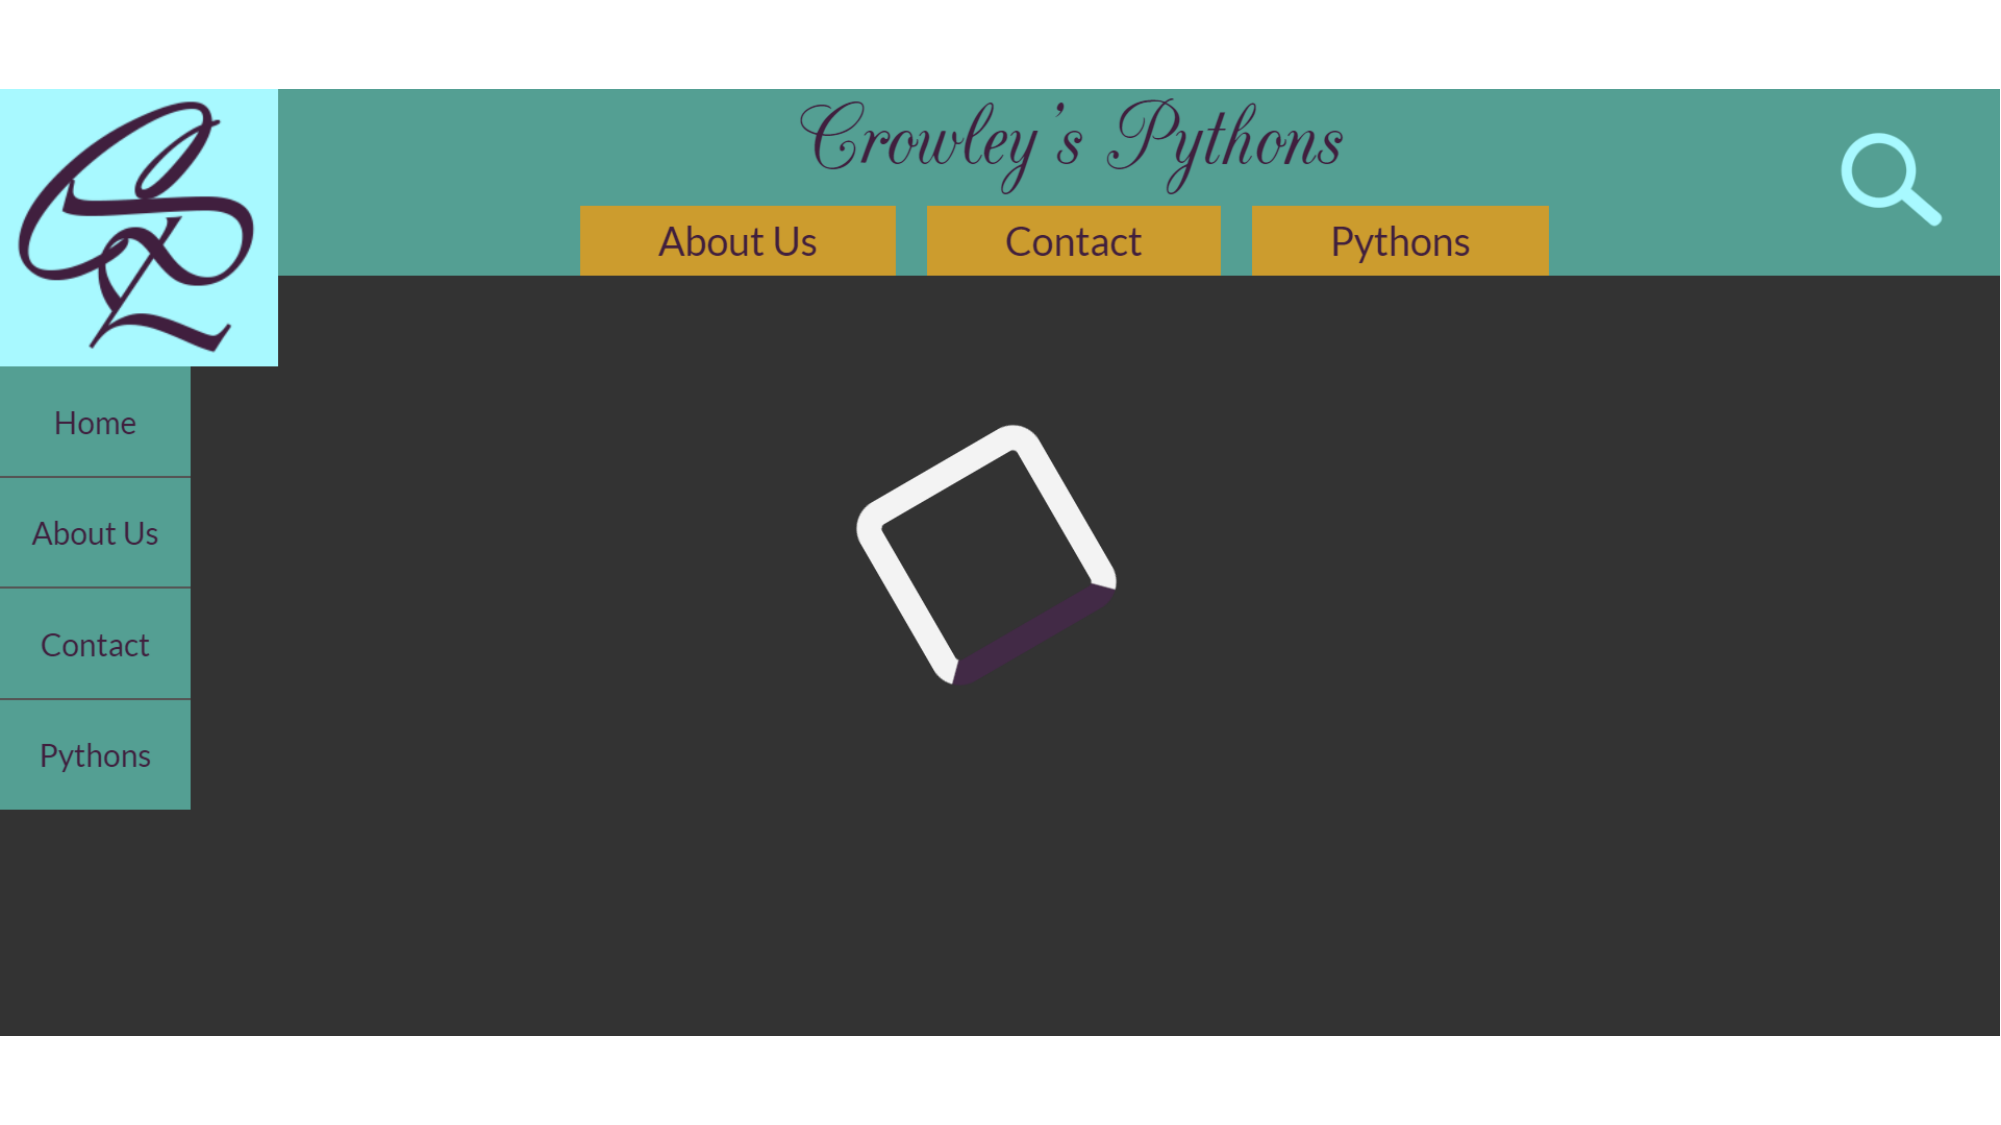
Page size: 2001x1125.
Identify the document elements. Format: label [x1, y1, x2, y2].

picture [0, 89, 2000, 1036]
